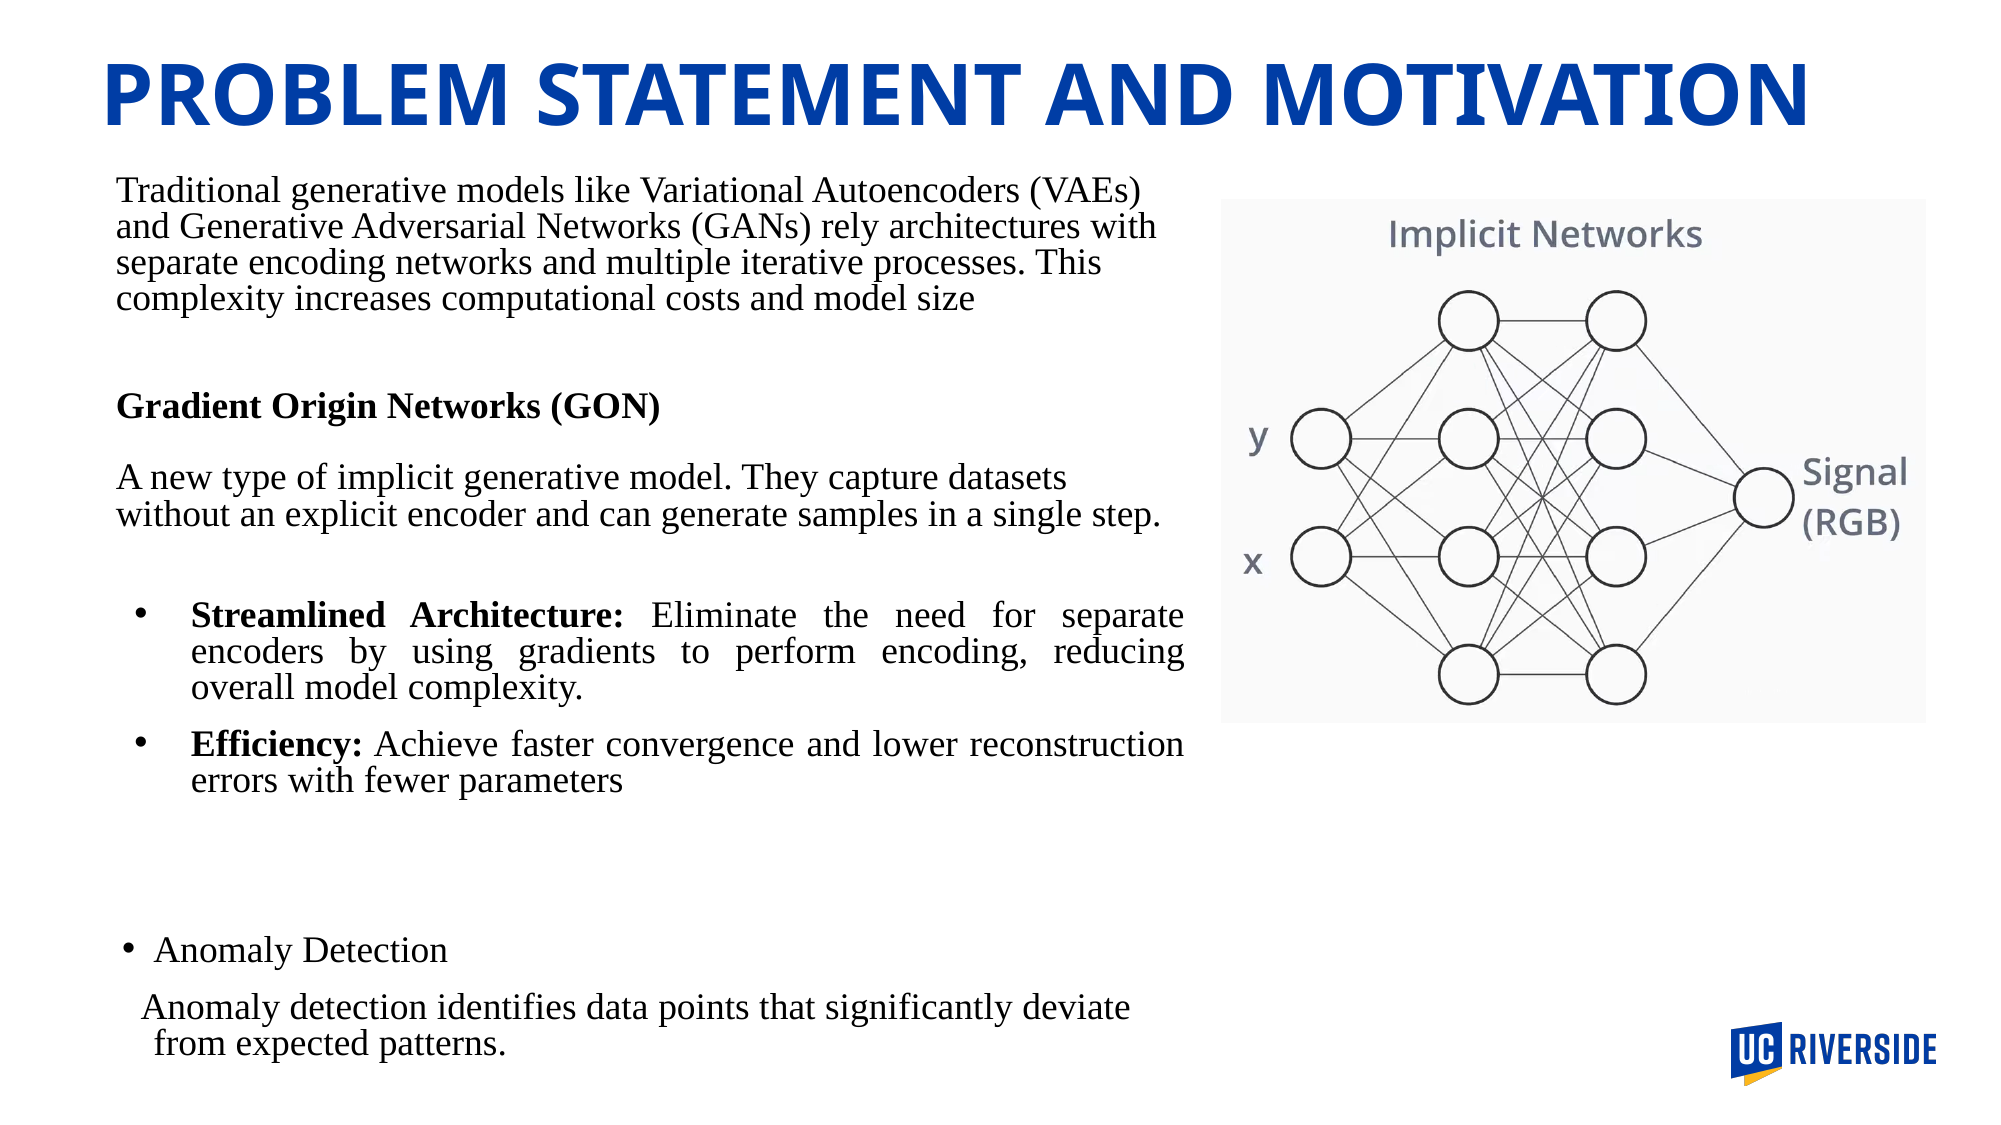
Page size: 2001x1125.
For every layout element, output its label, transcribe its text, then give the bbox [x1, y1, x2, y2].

text_box Traditional generative models like Variational Autoencoders (VAEs) and Generative Adversarial Networks (GANs) rely architectures with separate encoding networks and multiple iterative processes. This complexity increases computational costs and model size Gradient Origin Networks (GON) A new type of implicit generative model. They capture datasets without an explicit encoder and can generate samples in a single step. Streamlined Architecture: Eliminate the need for separate encoders by using gradients to perform encoding, reducing overall model complexity. Efficiency: Achieve faster convergence and lower reconstruction errors with fewer parameters Anomaly Detection Anomaly detection identifies data points that significantly deviate from expected patterns. [100, 166, 1201, 1086]
picture [1221, 199, 1926, 723]
text_box PROBLEM STATEMENT AND MOTIVATION [100, 39, 2000, 143]
picture [1731, 1022, 1937, 1086]
